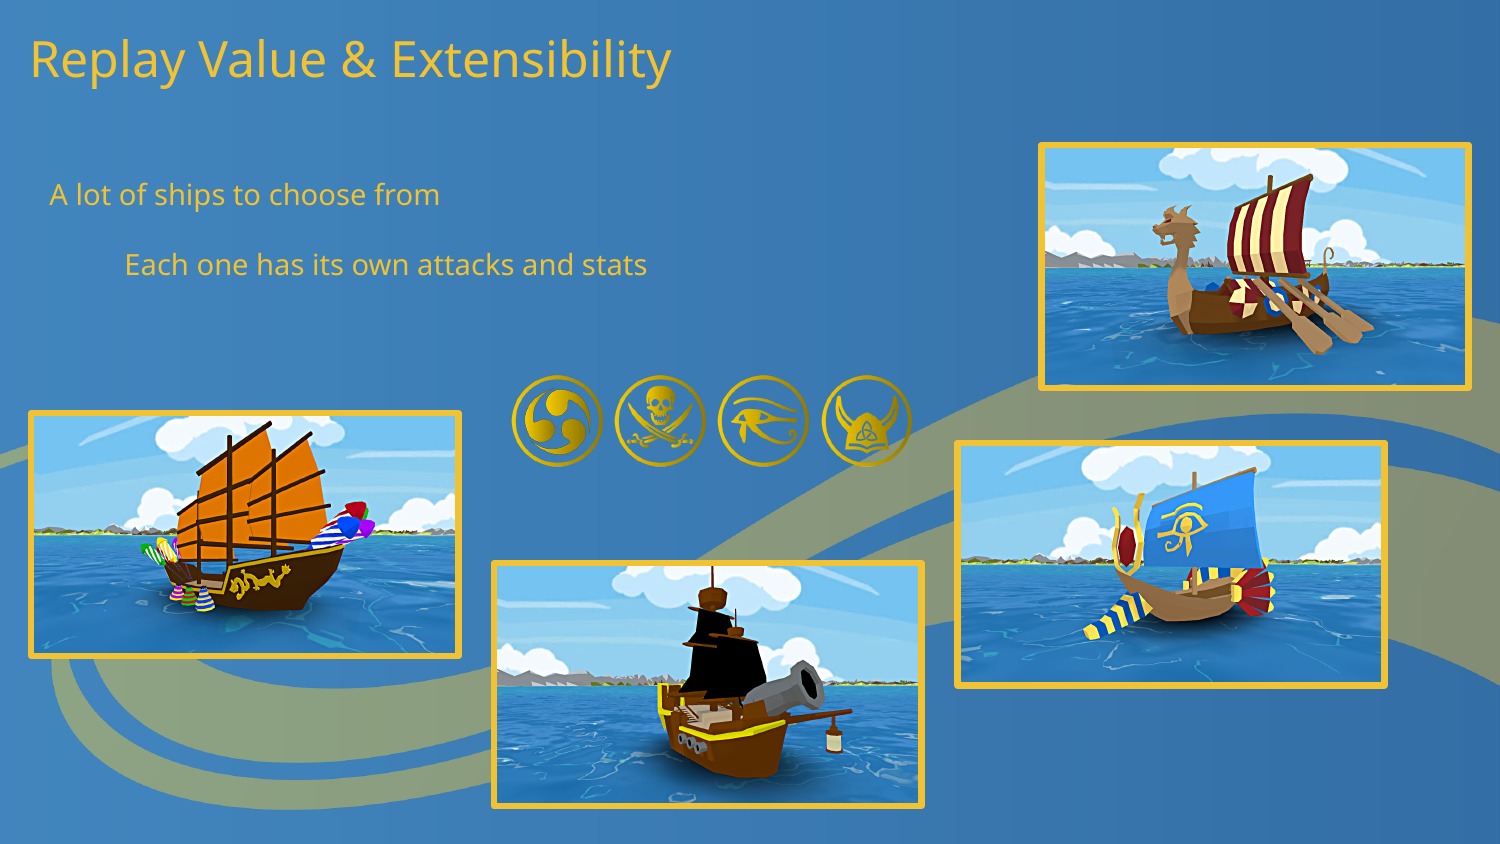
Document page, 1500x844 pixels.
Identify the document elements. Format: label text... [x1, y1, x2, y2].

text_box A lot of ships to choose from Each one has its own attacks and stats [34, 132, 701, 326]
text_box Replay Value & Extensibility [14, 12, 1482, 118]
picture [0, 0, 1500, 844]
